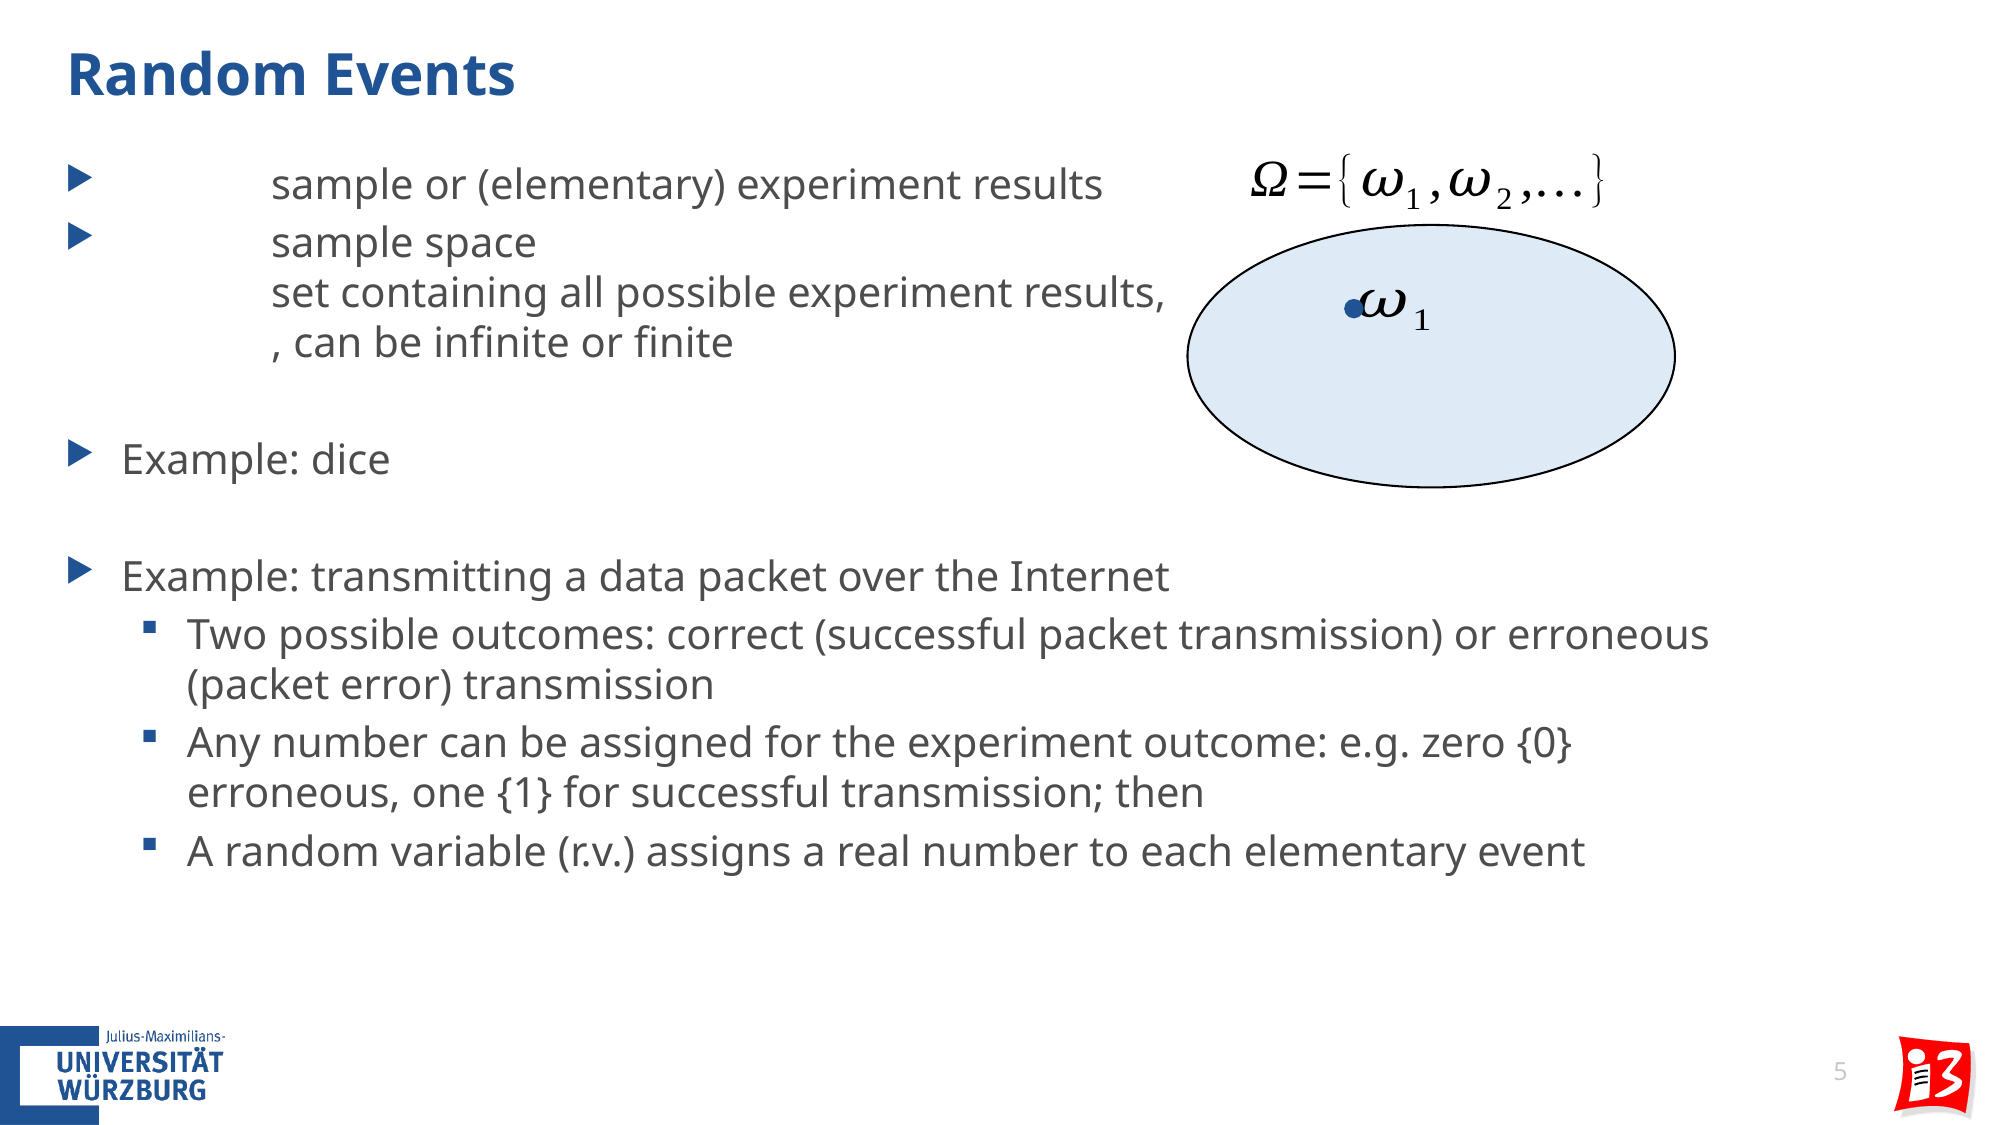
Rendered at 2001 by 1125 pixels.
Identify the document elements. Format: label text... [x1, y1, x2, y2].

text_box [1345, 299, 1363, 318]
slide_number 5 [1412, 1042, 1863, 1103]
picture [0, 1026, 225, 1125]
text_box [348, 254, 982, 358]
title Random Events [51, 18, 1800, 126]
text_box [1187, 224, 1675, 488]
